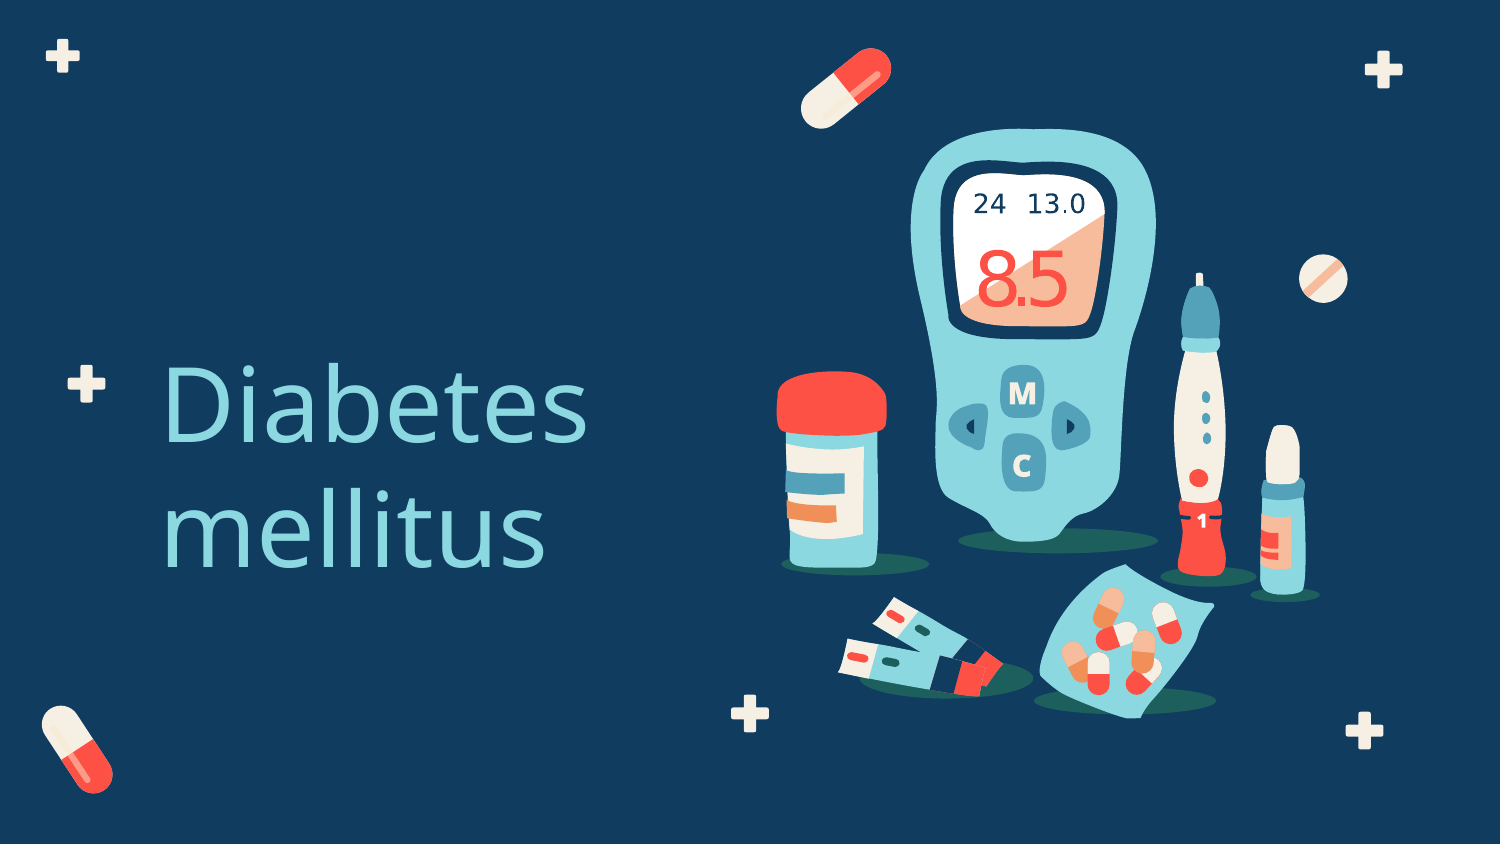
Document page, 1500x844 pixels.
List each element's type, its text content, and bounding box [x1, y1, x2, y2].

text_box [731, 694, 768, 733]
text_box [792, 57, 899, 120]
title Diabetes mellitus [144, 345, 768, 582]
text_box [773, 128, 1321, 719]
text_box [1296, 254, 1356, 304]
text_box [1345, 711, 1384, 750]
